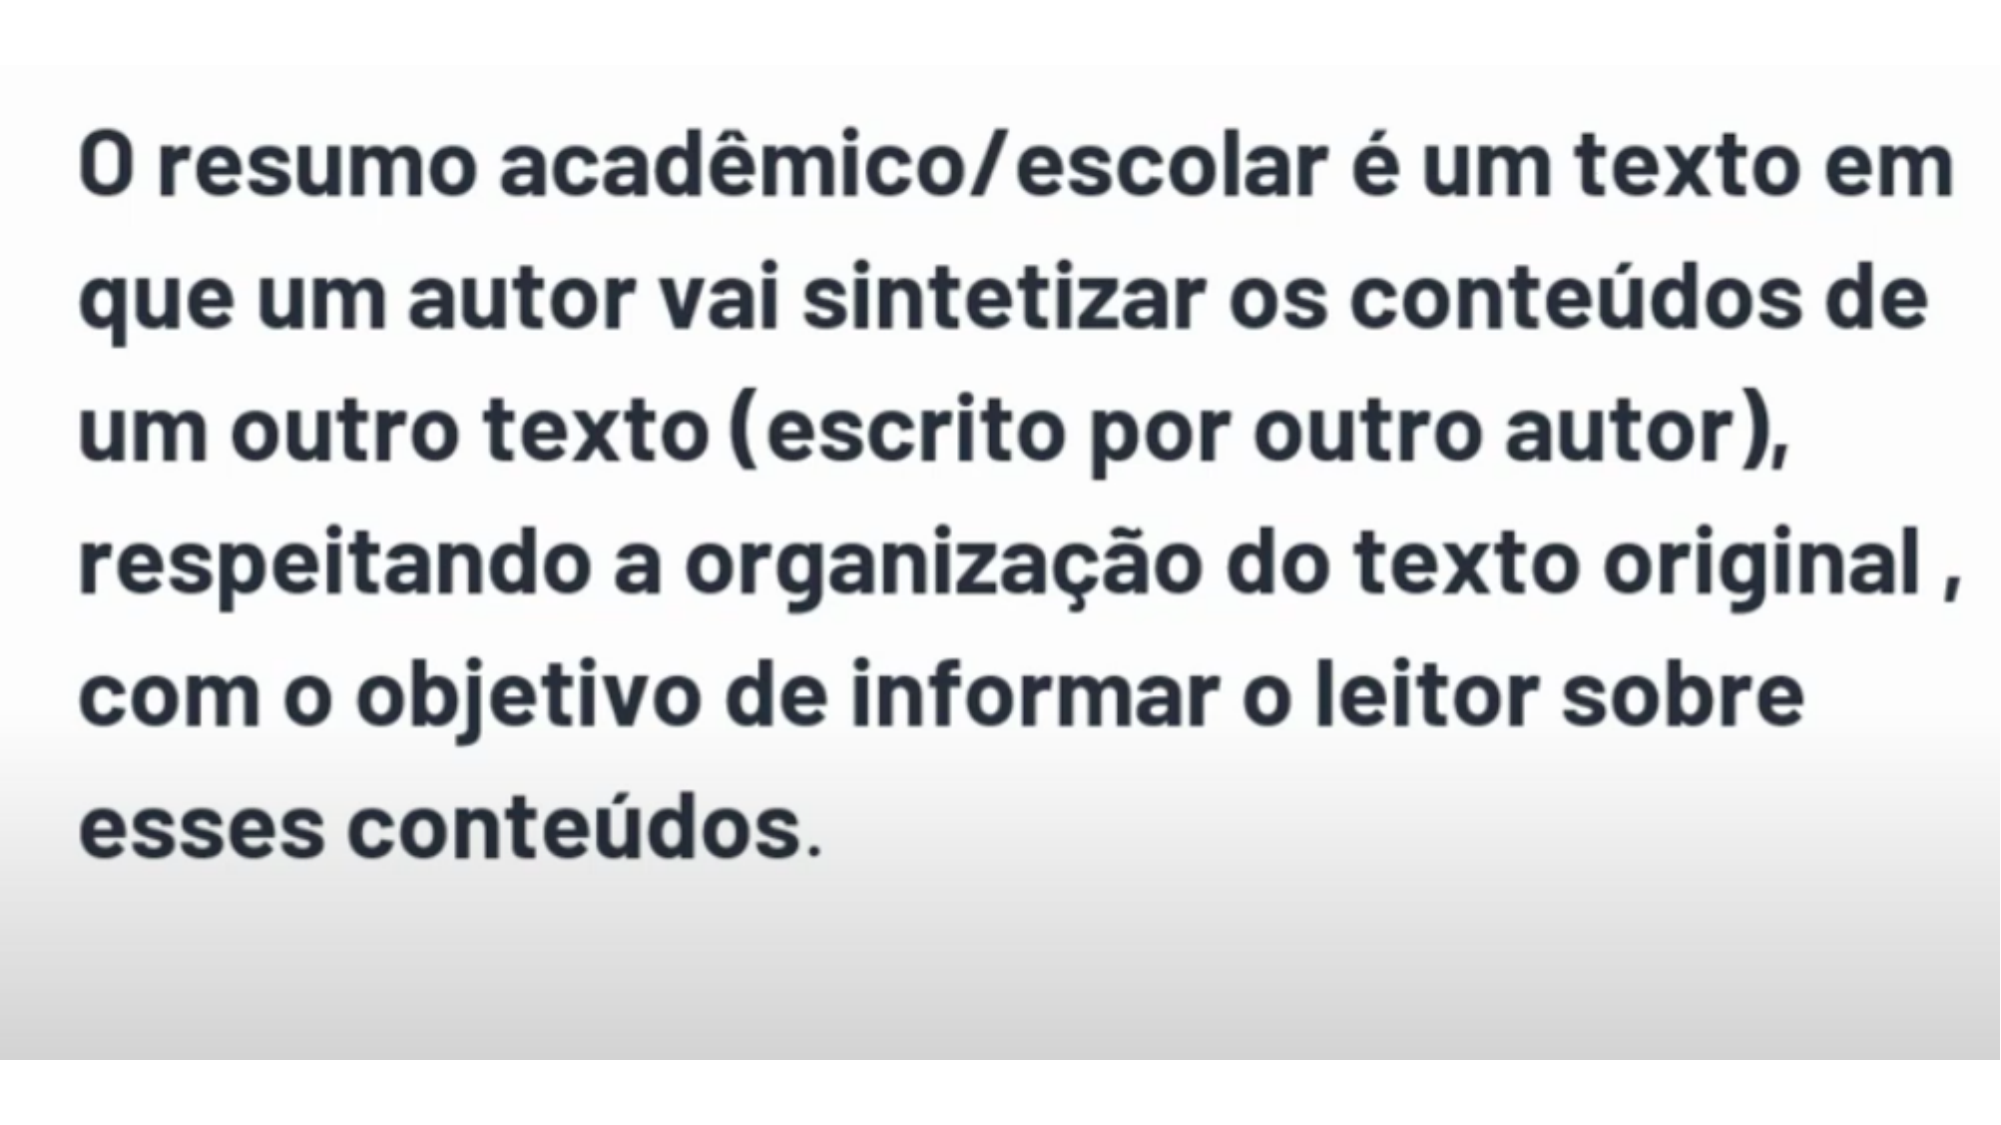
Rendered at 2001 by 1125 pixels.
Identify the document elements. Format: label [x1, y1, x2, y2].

picture [0, 65, 2000, 1060]
